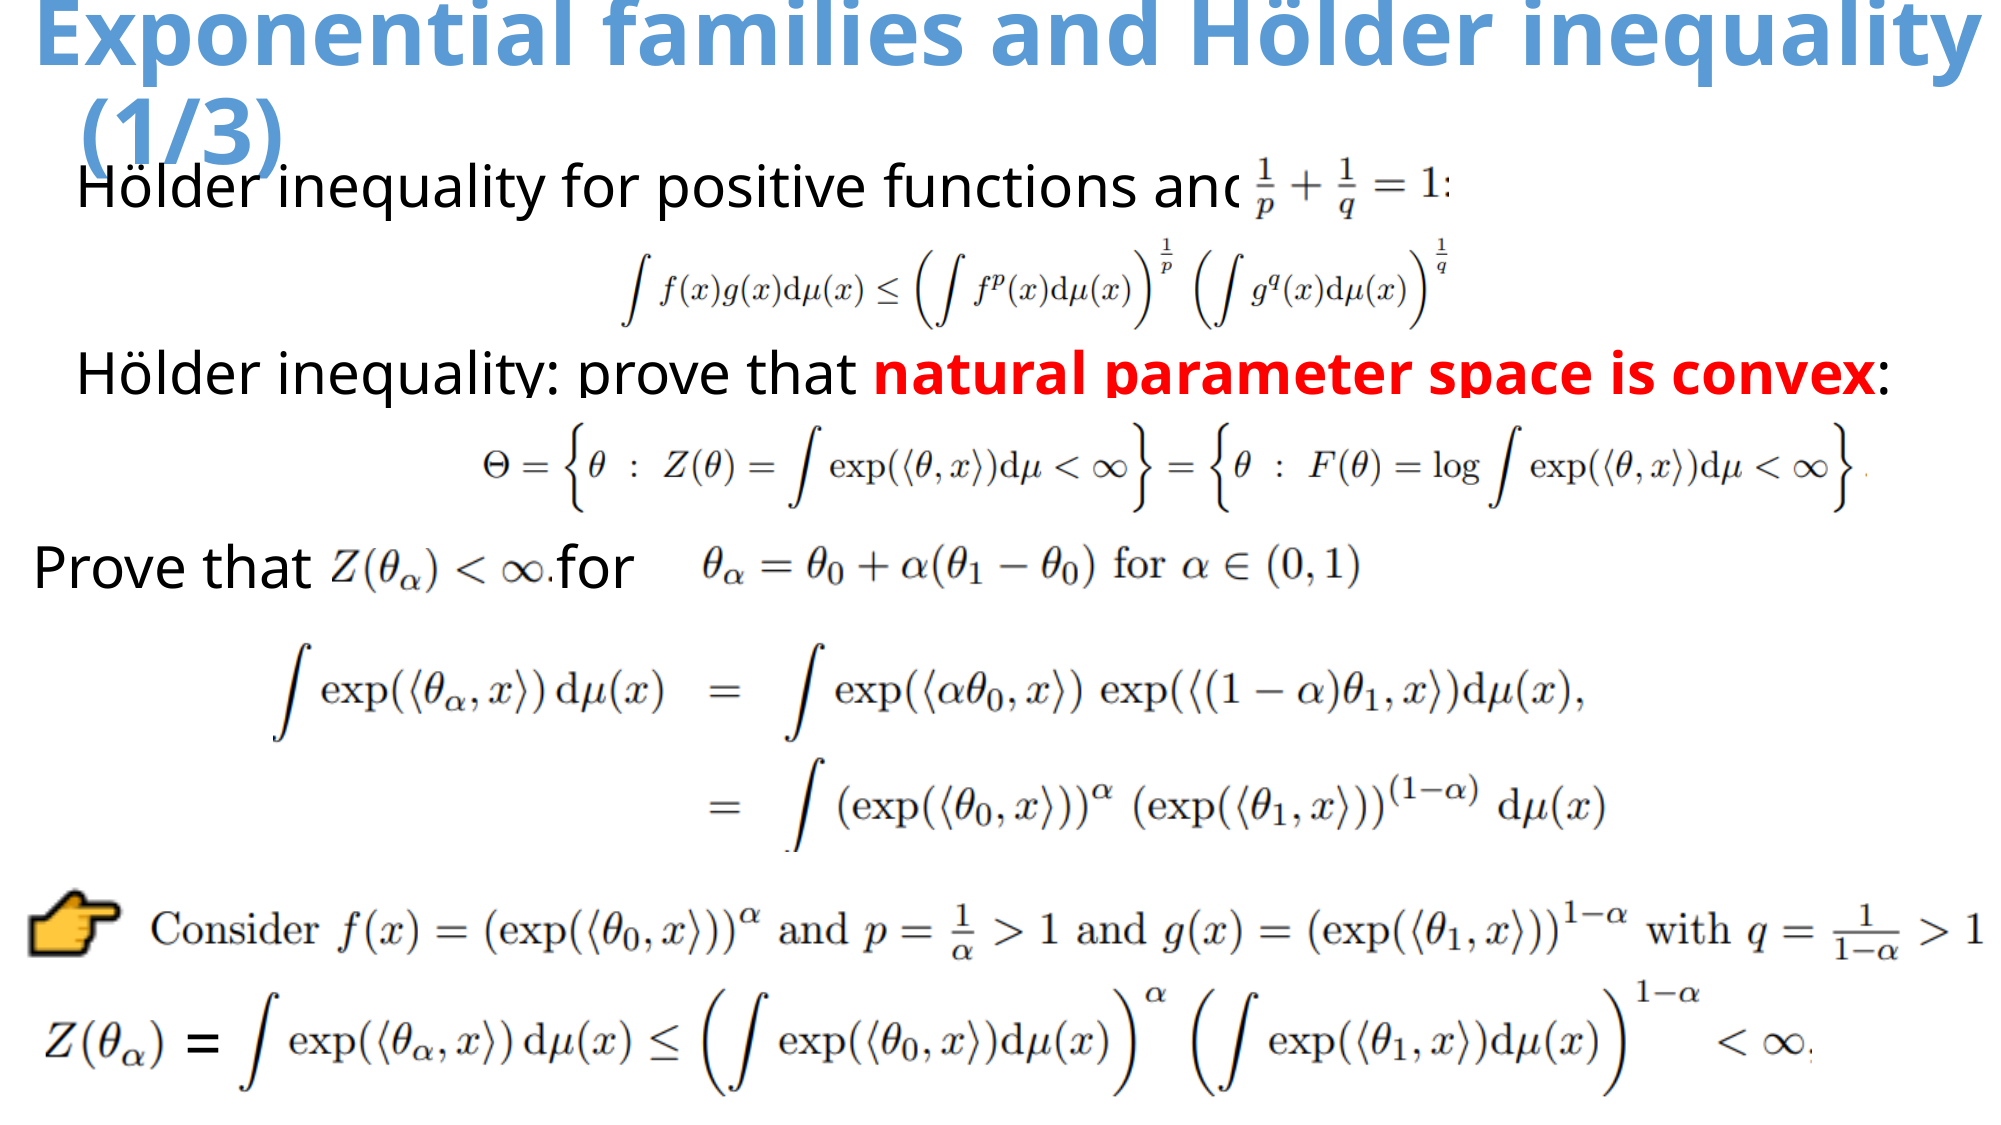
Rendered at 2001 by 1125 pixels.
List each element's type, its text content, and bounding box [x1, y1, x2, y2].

text_box = [169, 993, 233, 1089]
text_box Hölder inequality for positive functions and [60, 141, 1779, 227]
picture [332, 548, 552, 598]
picture [146, 894, 1997, 963]
picture [1239, 151, 1449, 232]
text_box Prove that for [17, 522, 849, 608]
text_box Hölder inequality: prove that natural parameter space is convex: [60, 328, 2000, 414]
picture [40, 1011, 174, 1072]
picture [233, 972, 1812, 1106]
picture [698, 540, 1364, 592]
picture [8, 883, 142, 970]
picture [454, 398, 1867, 539]
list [597, 227, 1452, 347]
title Exponential families and Hölder inequality (1/3) [17, 0, 2000, 195]
picture [273, 612, 1607, 852]
